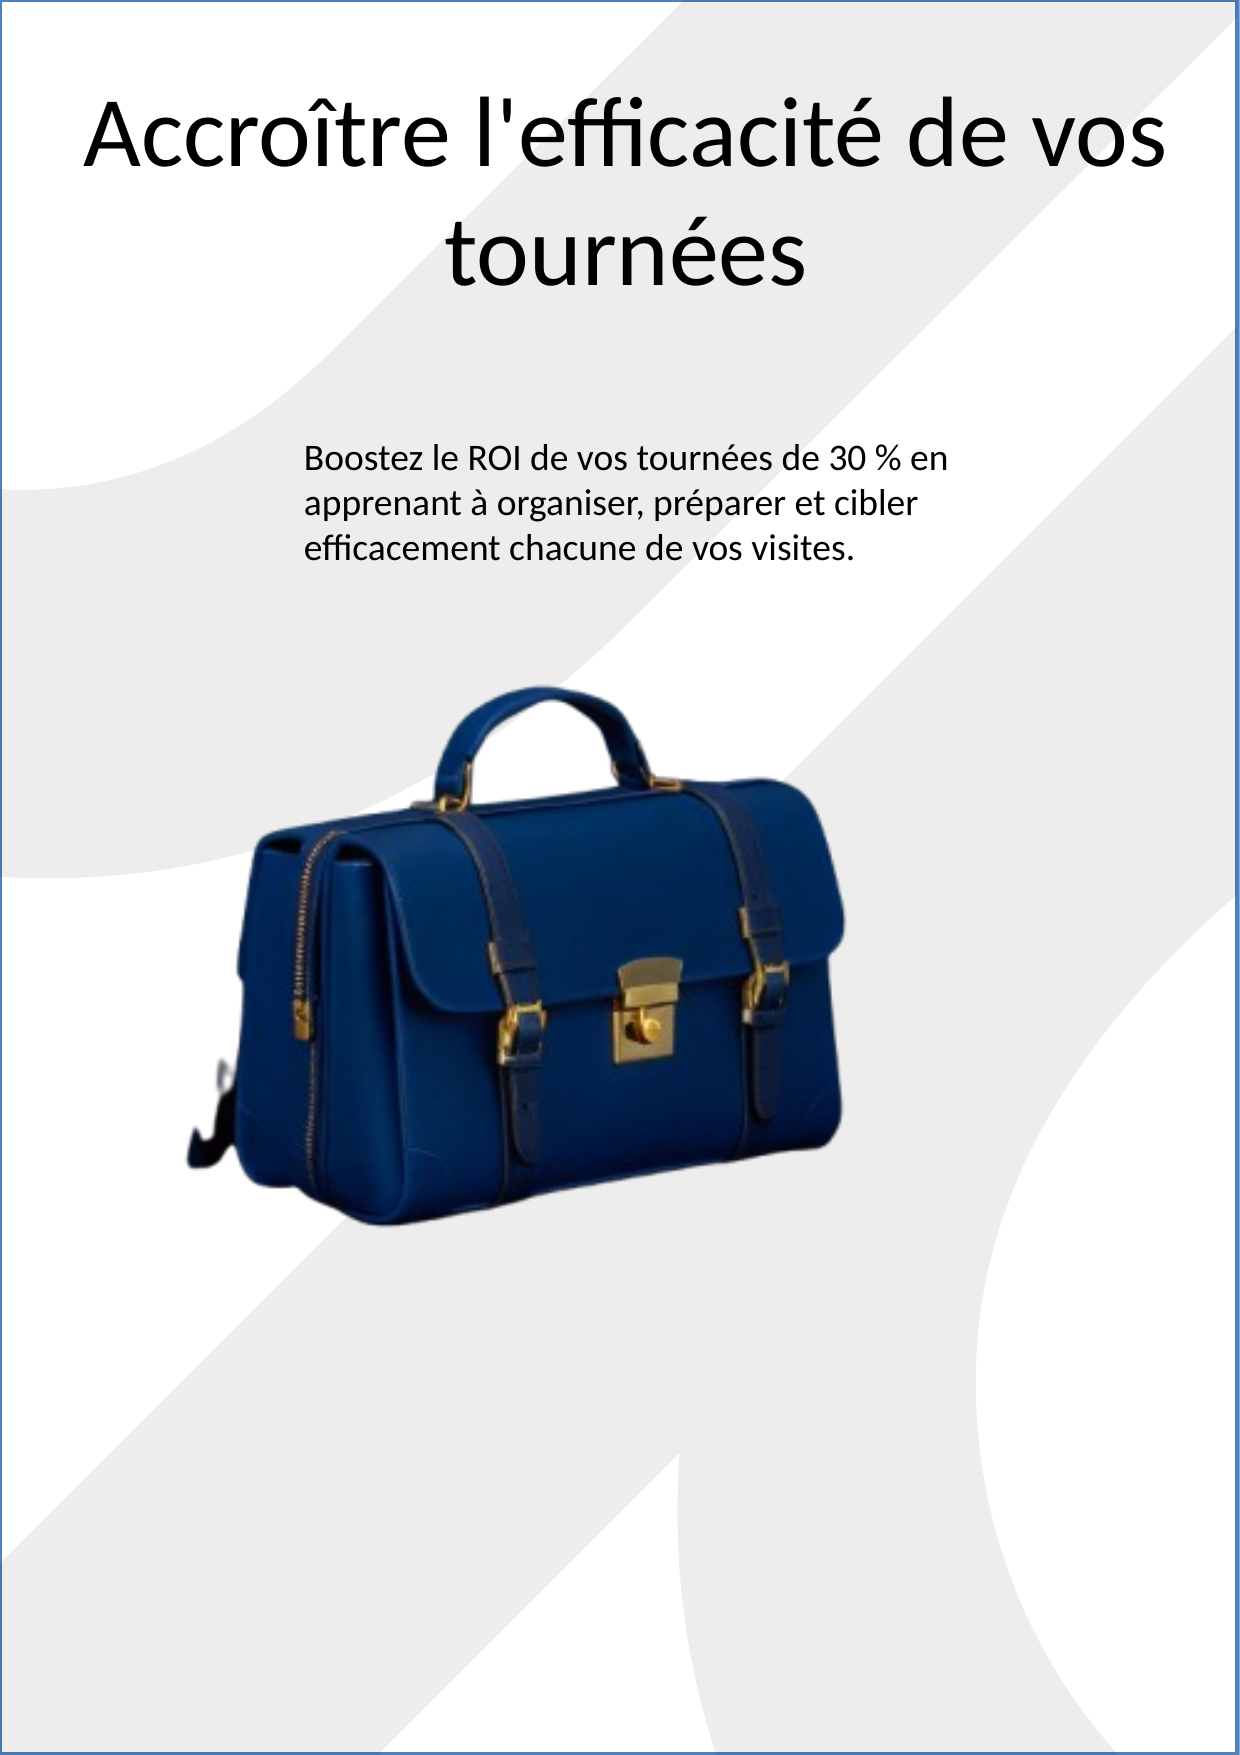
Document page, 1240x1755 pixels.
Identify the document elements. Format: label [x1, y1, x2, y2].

text_box [0, 0, 1238, 1755]
